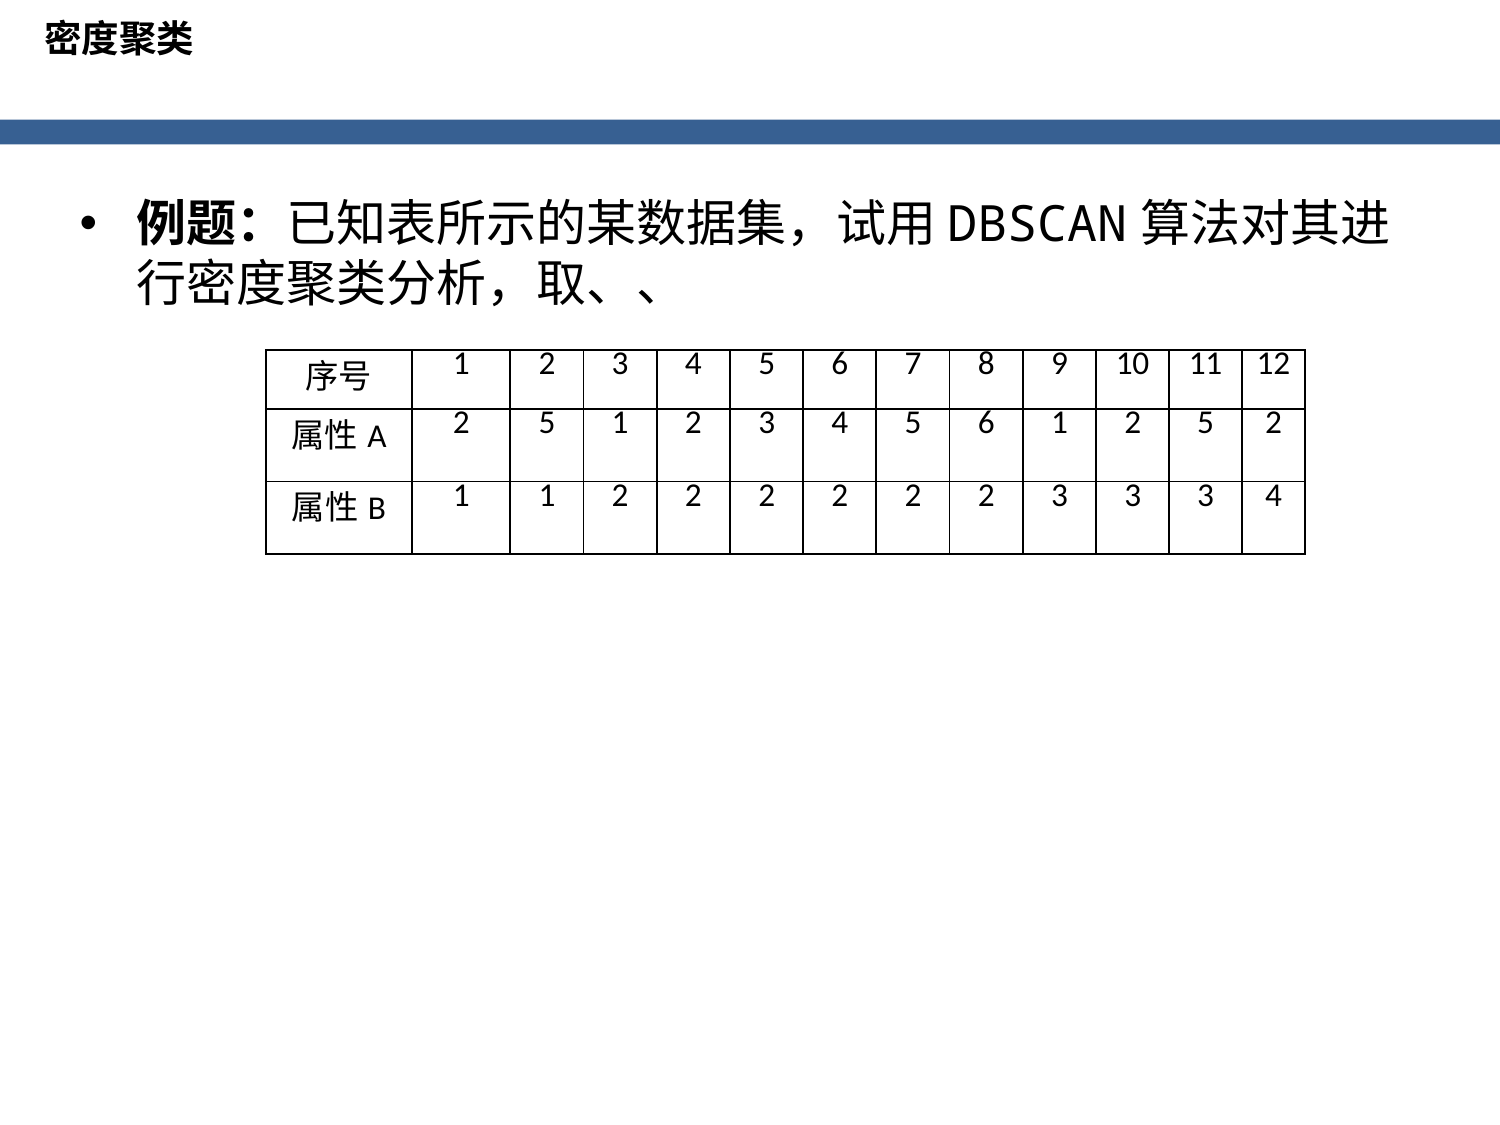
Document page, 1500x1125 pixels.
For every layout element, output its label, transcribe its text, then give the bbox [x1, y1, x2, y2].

table_header 9 [1024, 351, 1095, 408]
table_header 8 [950, 351, 1022, 408]
table_cell 1 [1024, 410, 1095, 481]
table_cell 2 [731, 482, 802, 553]
table_cell 1 [511, 482, 583, 553]
table_cell 3 [1097, 482, 1168, 553]
table_header 10 [1097, 351, 1168, 408]
table_header 12 [1243, 351, 1304, 408]
table_header 5 [731, 351, 802, 408]
table_cell 2 [413, 410, 509, 481]
table_cell 2 [658, 410, 729, 481]
table_cell 3 [731, 410, 802, 481]
table_header 7 [877, 351, 949, 408]
table_cell 属性B [267, 482, 411, 553]
table_cell 2 [658, 482, 729, 553]
table_cell 属性A [267, 410, 411, 481]
table_header 3 [584, 351, 656, 408]
table_cell 2 [804, 482, 875, 553]
table_cell 1 [584, 410, 656, 481]
table_header 4 [658, 351, 729, 408]
table_header 11 [1170, 351, 1241, 408]
table_cell 4 [1243, 482, 1304, 553]
table_cell 4 [804, 410, 875, 481]
table_header 6 [804, 351, 875, 408]
table_cell 2 [877, 482, 949, 553]
table_cell 2 [950, 482, 1022, 553]
table_header 2 [511, 351, 583, 408]
table_cell 3 [1024, 482, 1095, 553]
title 密度聚类 [29, 7, 1305, 91]
table_cell 5 [1170, 410, 1241, 481]
table_cell 2 [1243, 410, 1304, 481]
table_cell 2 [584, 482, 656, 553]
table_cell 6 [950, 410, 1022, 481]
table_header 序号 [267, 351, 411, 408]
table_cell 1 [413, 482, 509, 553]
table_cell 2 [1097, 410, 1168, 481]
table_cell 3 [1170, 482, 1241, 553]
table_cell 5 [511, 410, 583, 481]
table_cell 5 [877, 410, 949, 481]
table_header 1 [413, 351, 509, 408]
